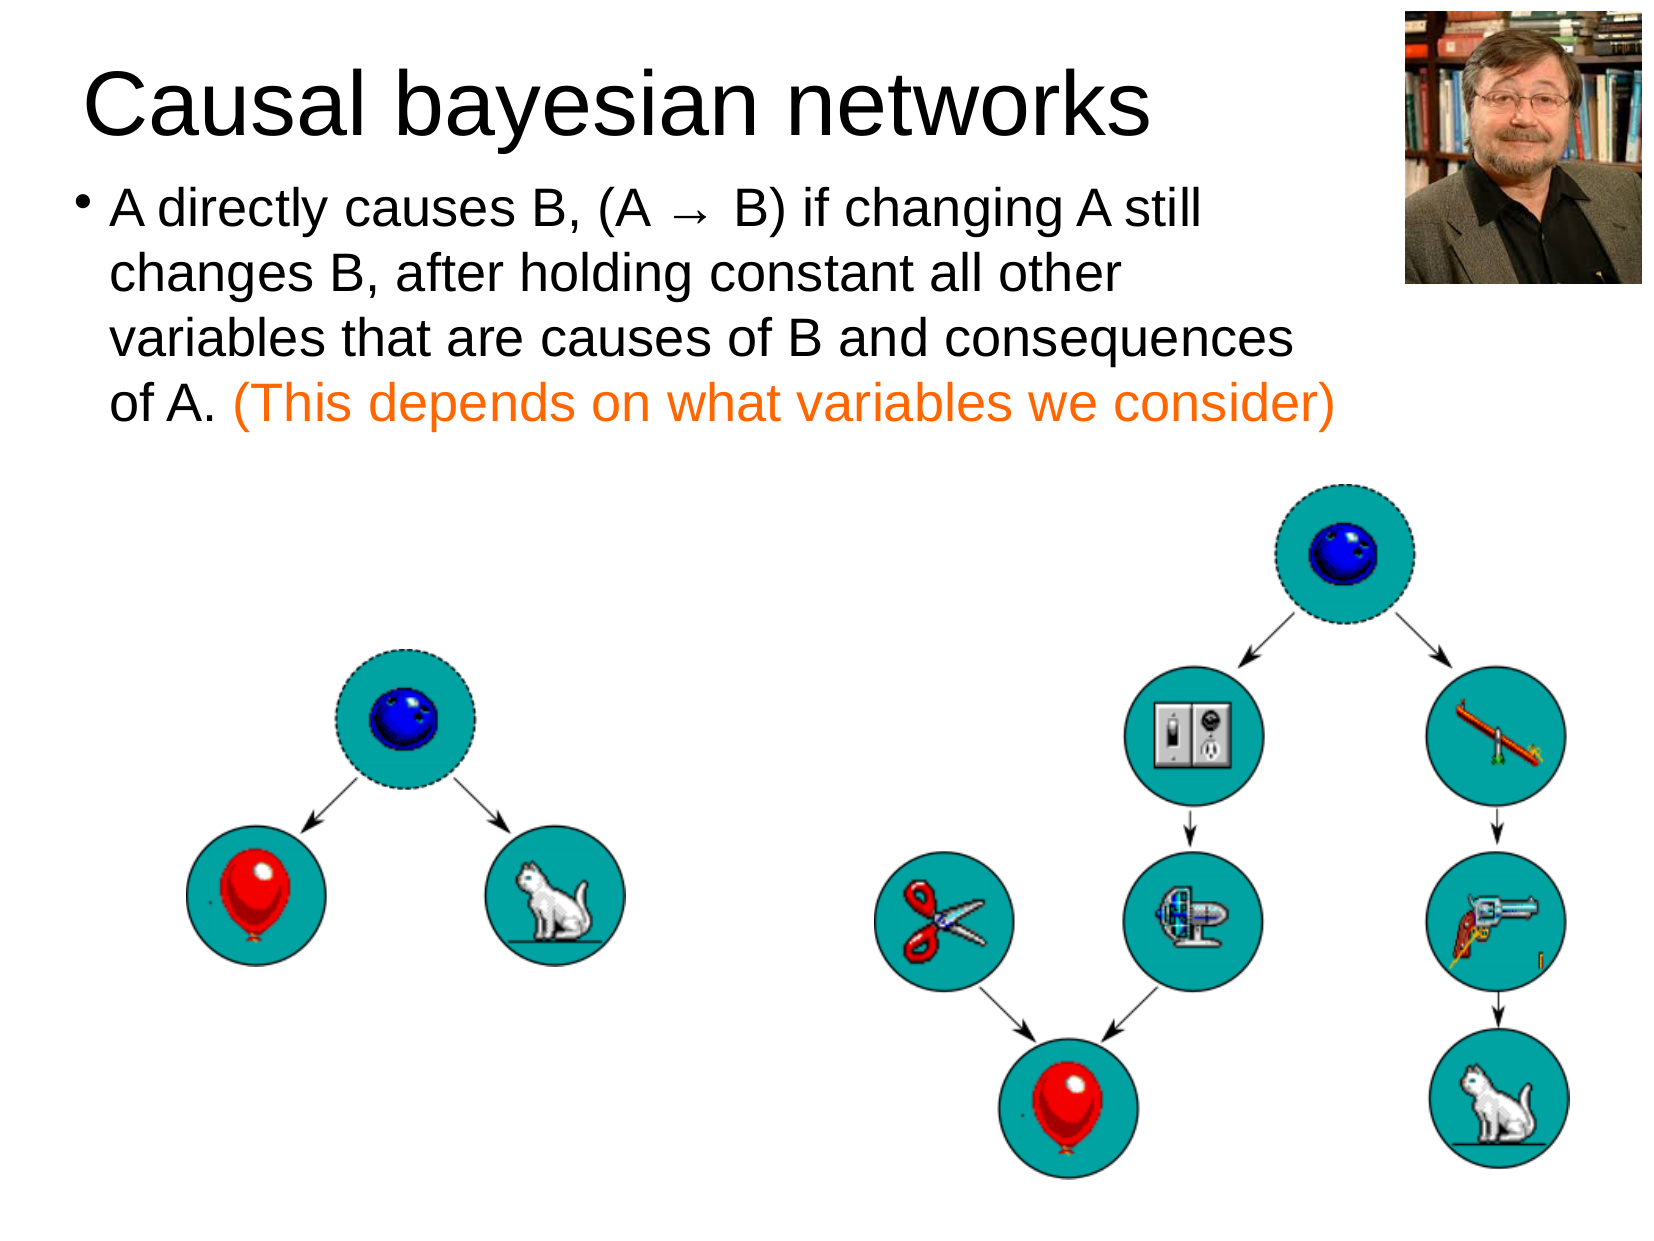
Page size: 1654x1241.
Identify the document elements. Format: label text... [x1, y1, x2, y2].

picture [873, 483, 1570, 1180]
picture [1405, 11, 1642, 284]
picture [186, 649, 627, 967]
text_box A directly causes B, (A → B) if changing A still changes B, after holding constant all other variables that are causes of B and consequences of A. (This depends on what variables we consider) [58, 119, 1359, 498]
text_box Causal bayesian networks [82, 11, 1571, 296]
